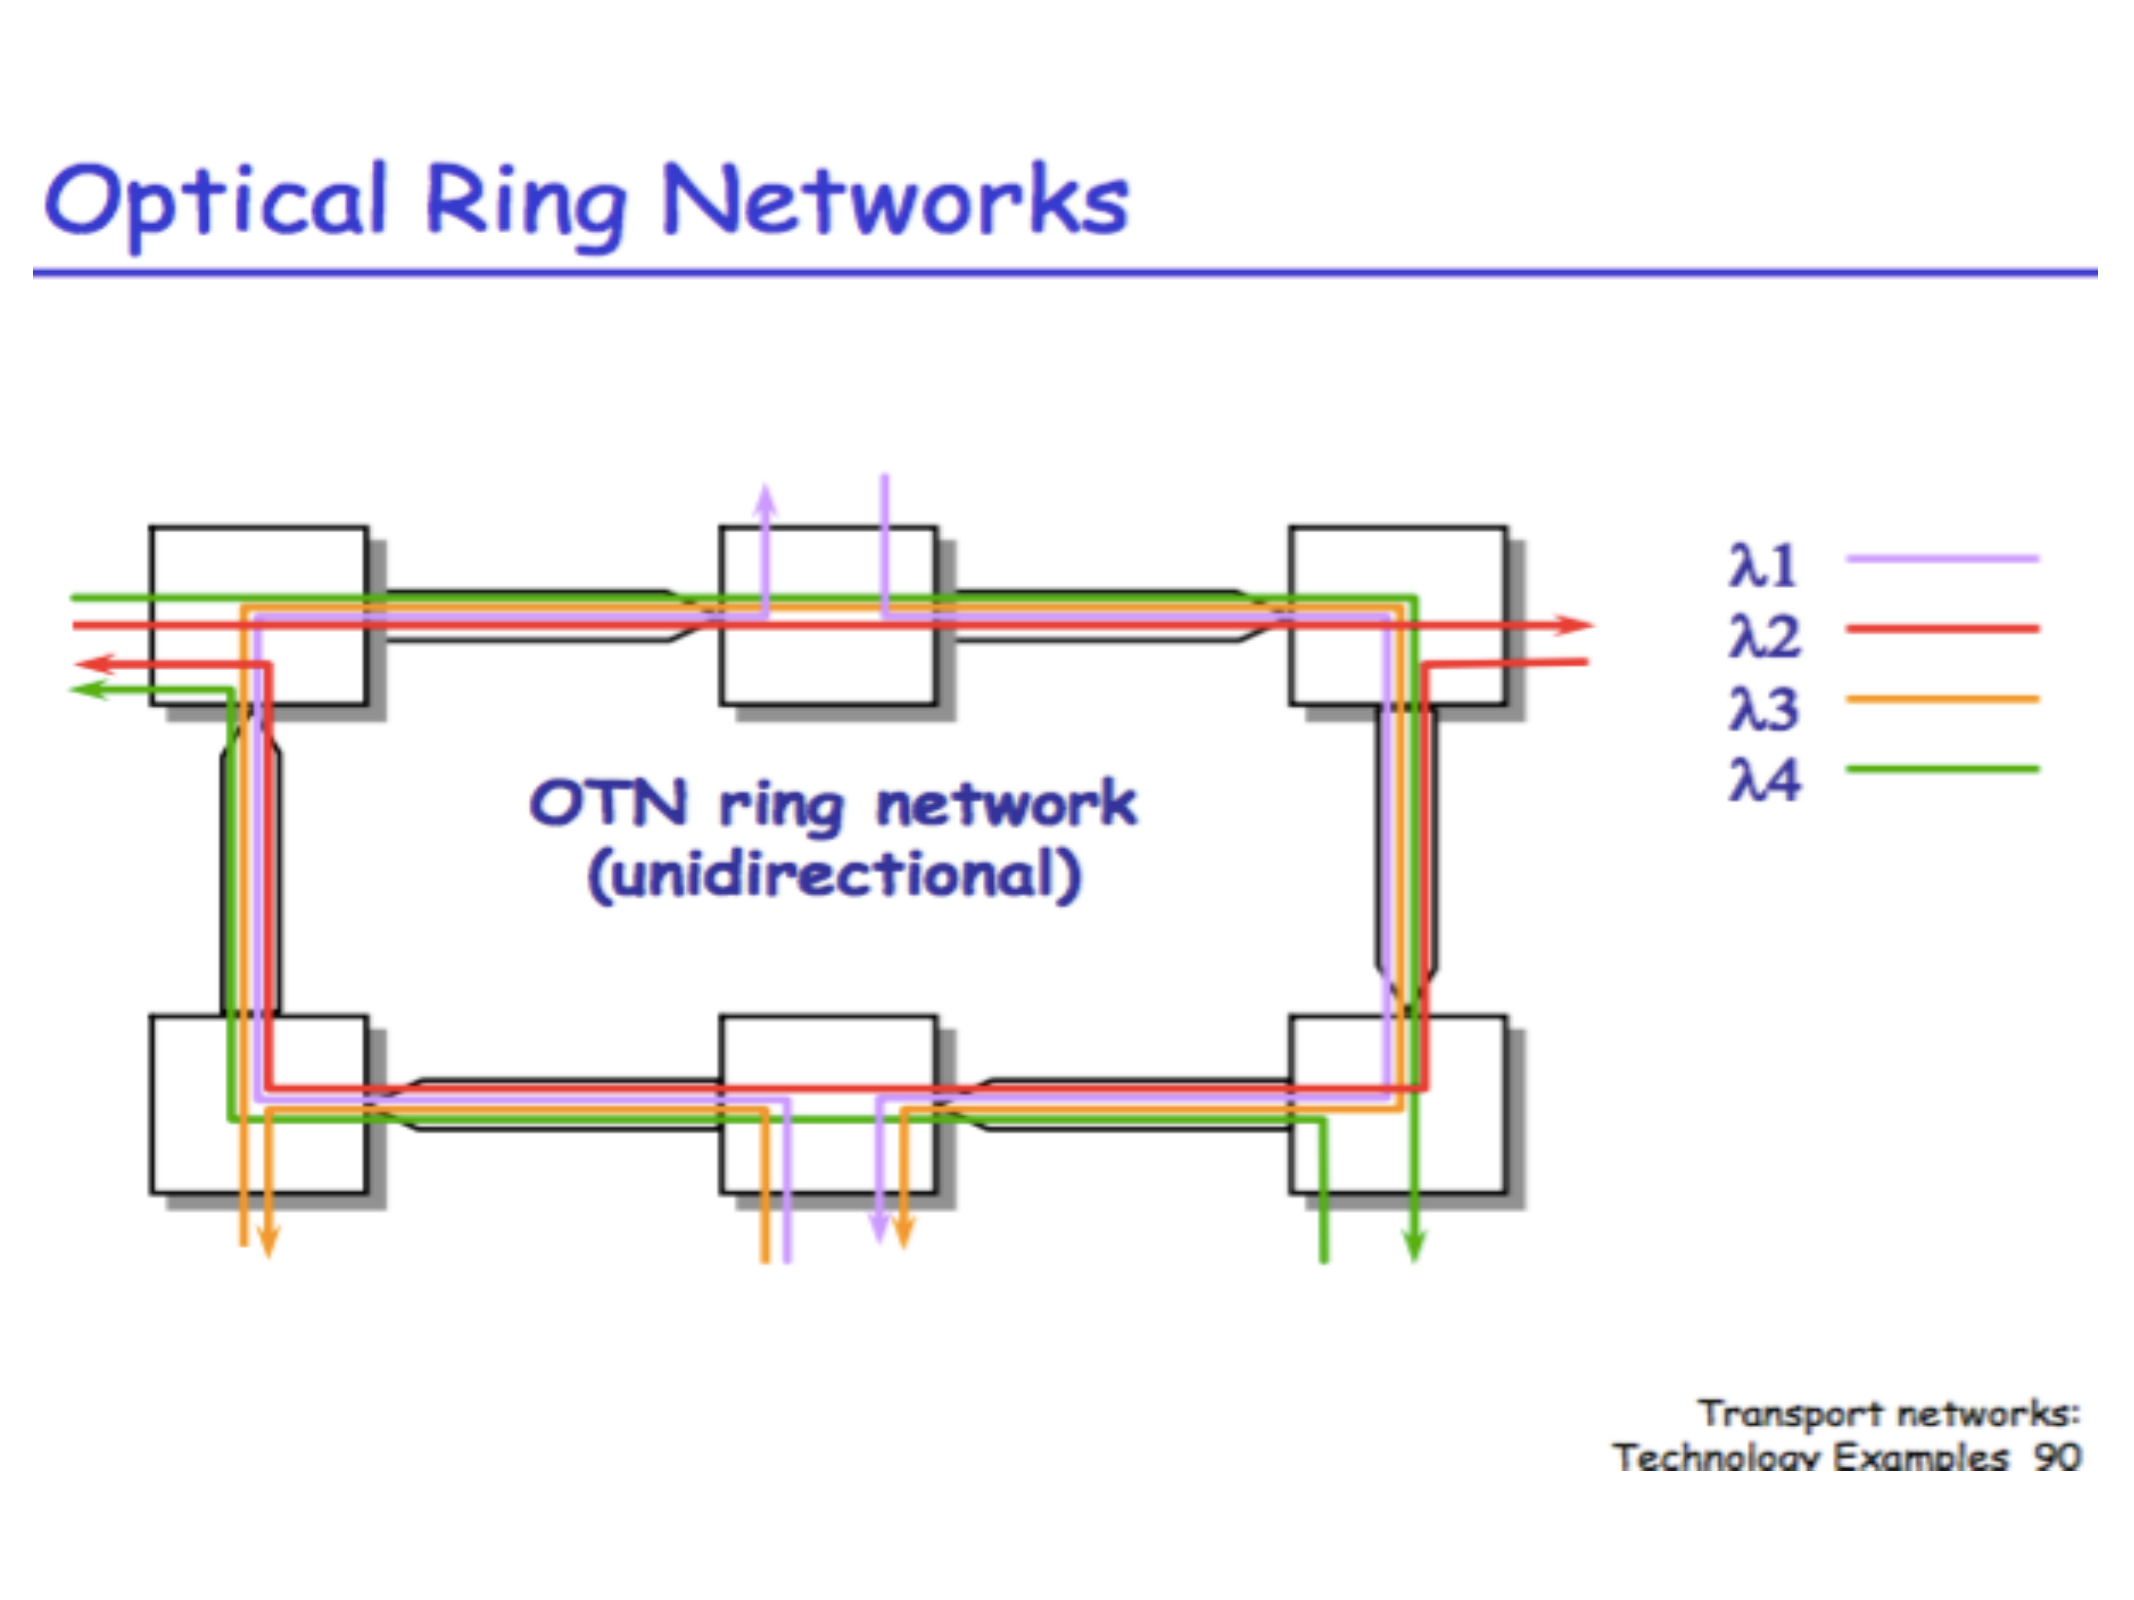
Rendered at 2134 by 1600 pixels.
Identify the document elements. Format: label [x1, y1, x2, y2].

picture [32, 139, 2098, 1471]
